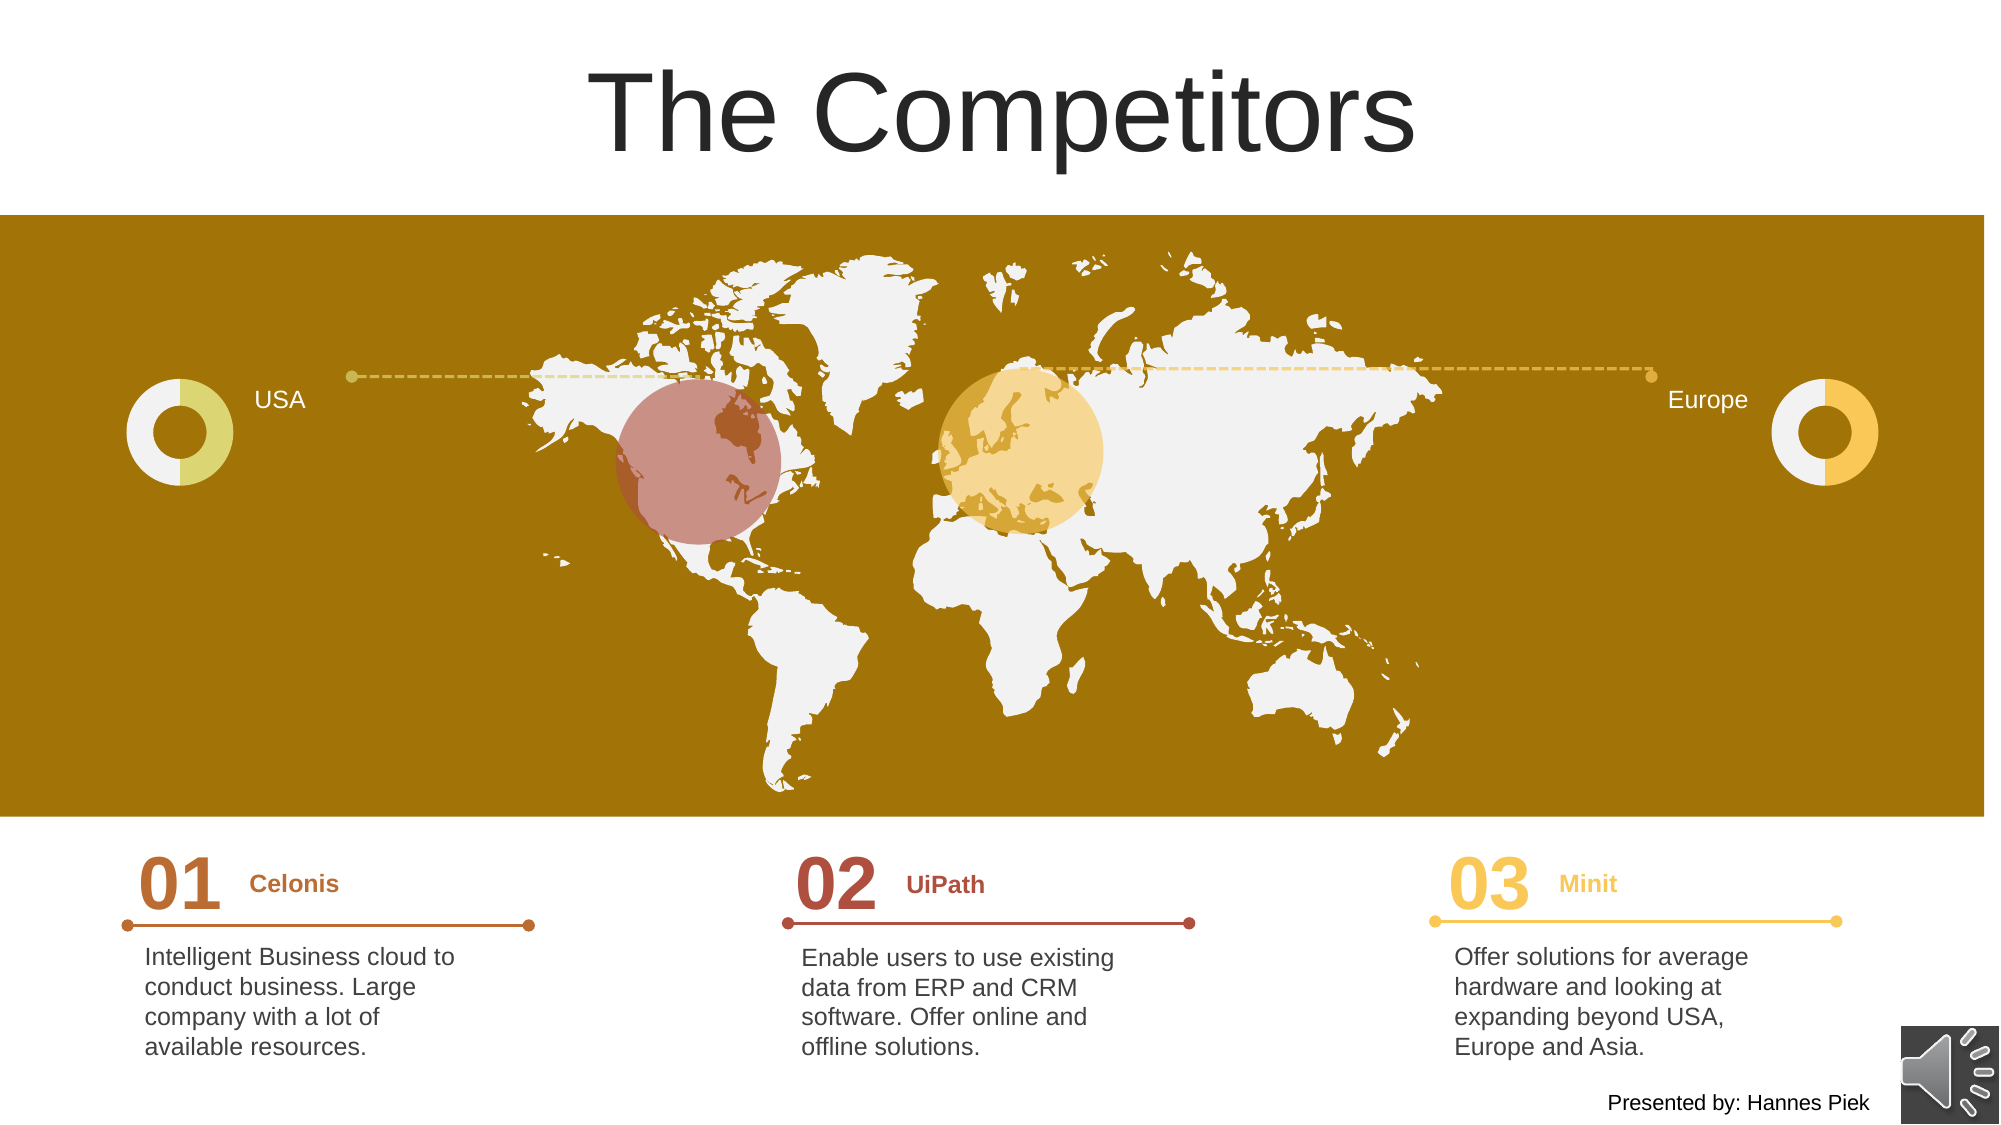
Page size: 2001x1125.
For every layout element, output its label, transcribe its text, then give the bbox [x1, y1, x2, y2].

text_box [1423, 826, 1837, 1070]
list The Competitors [53, 55, 1952, 175]
chart [103, 350, 255, 515]
text_box USA [255, 376, 464, 422]
text_box Europe [1539, 376, 1748, 422]
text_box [521, 251, 1443, 792]
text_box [1332, 57, 1341, 688]
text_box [523, 204, 527, 552]
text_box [770, 827, 1190, 1070]
chart [1748, 350, 1901, 515]
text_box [113, 826, 529, 1070]
picture [1899, 1024, 2000, 1125]
text_box [0, 214, 1985, 818]
text_box Presented by: Hannes Piek [1592, 1080, 1899, 1122]
